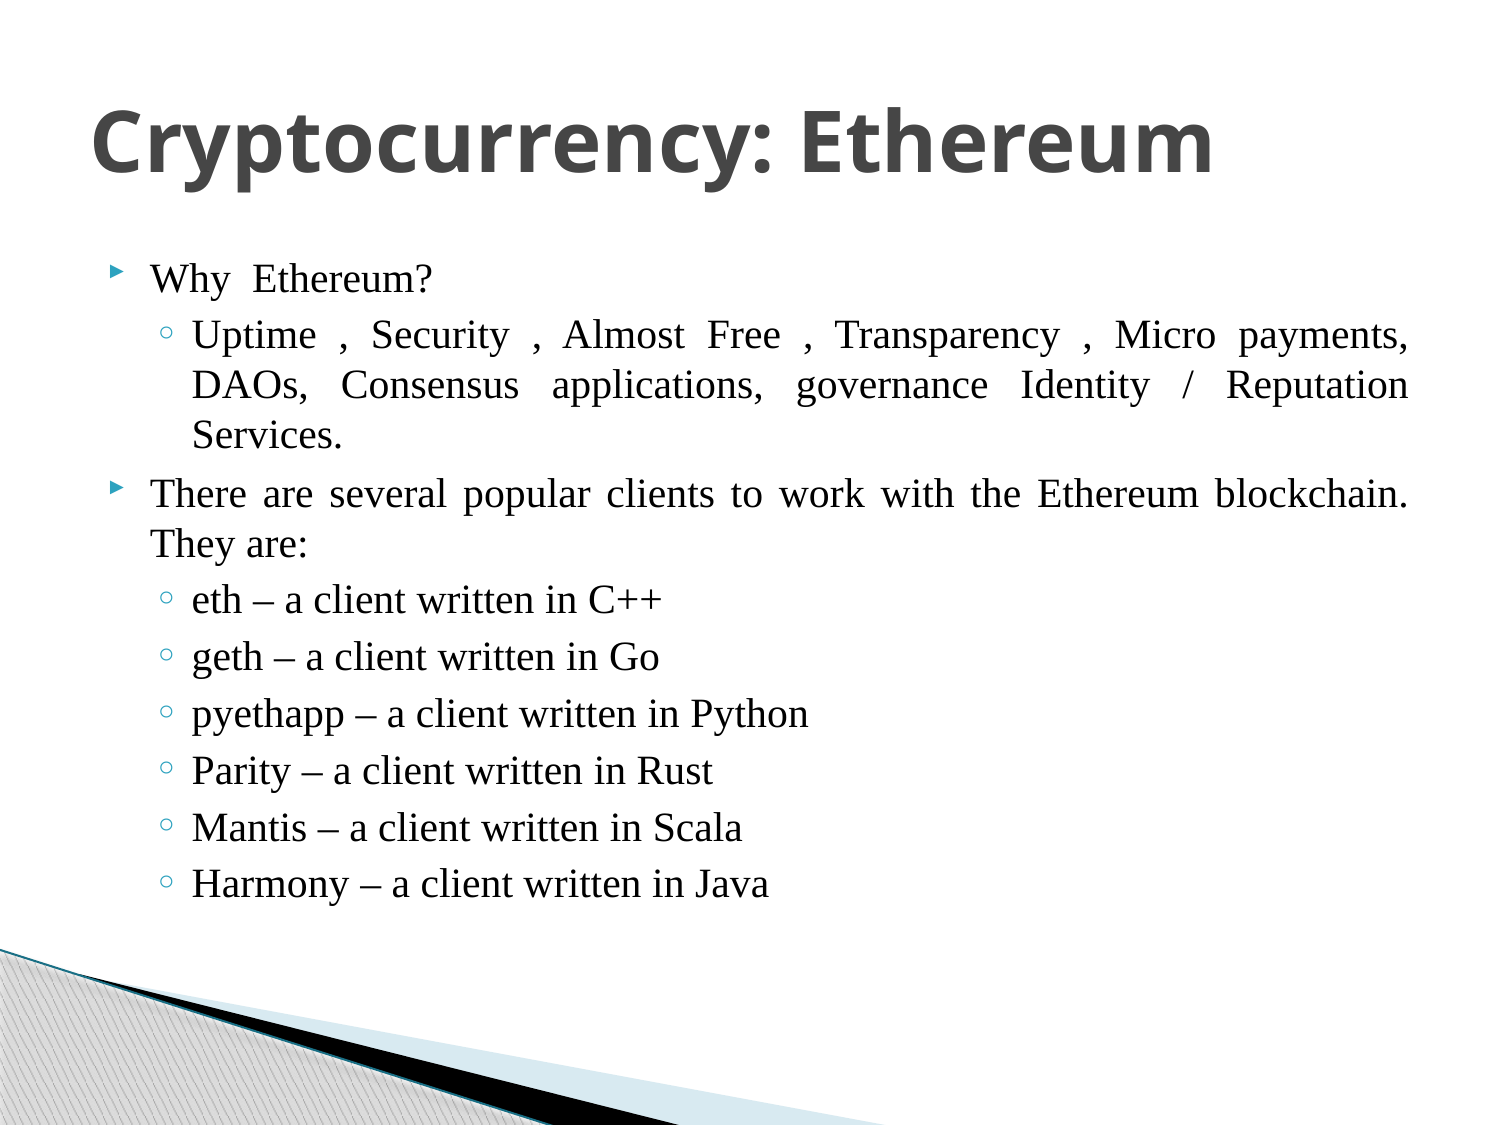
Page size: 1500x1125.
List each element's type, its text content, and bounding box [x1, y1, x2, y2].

title Cryptocurrency: Ethereum [75, 45, 1425, 233]
list Why Ethereum? Uptime , Security , Almost Free , Transparency , Micro payments, DAOs, Consensus applications, governance Identity / Reputation Services. There are several popular clients to work with the Ethereum blockchain. They are: eth – a client written in C++ geth – a client written in Go pyethapp – a client written in Python Parity – a client written in Rust Mantis – a client written in Scala Harmony – a client written in Java [75, 243, 1425, 986]
